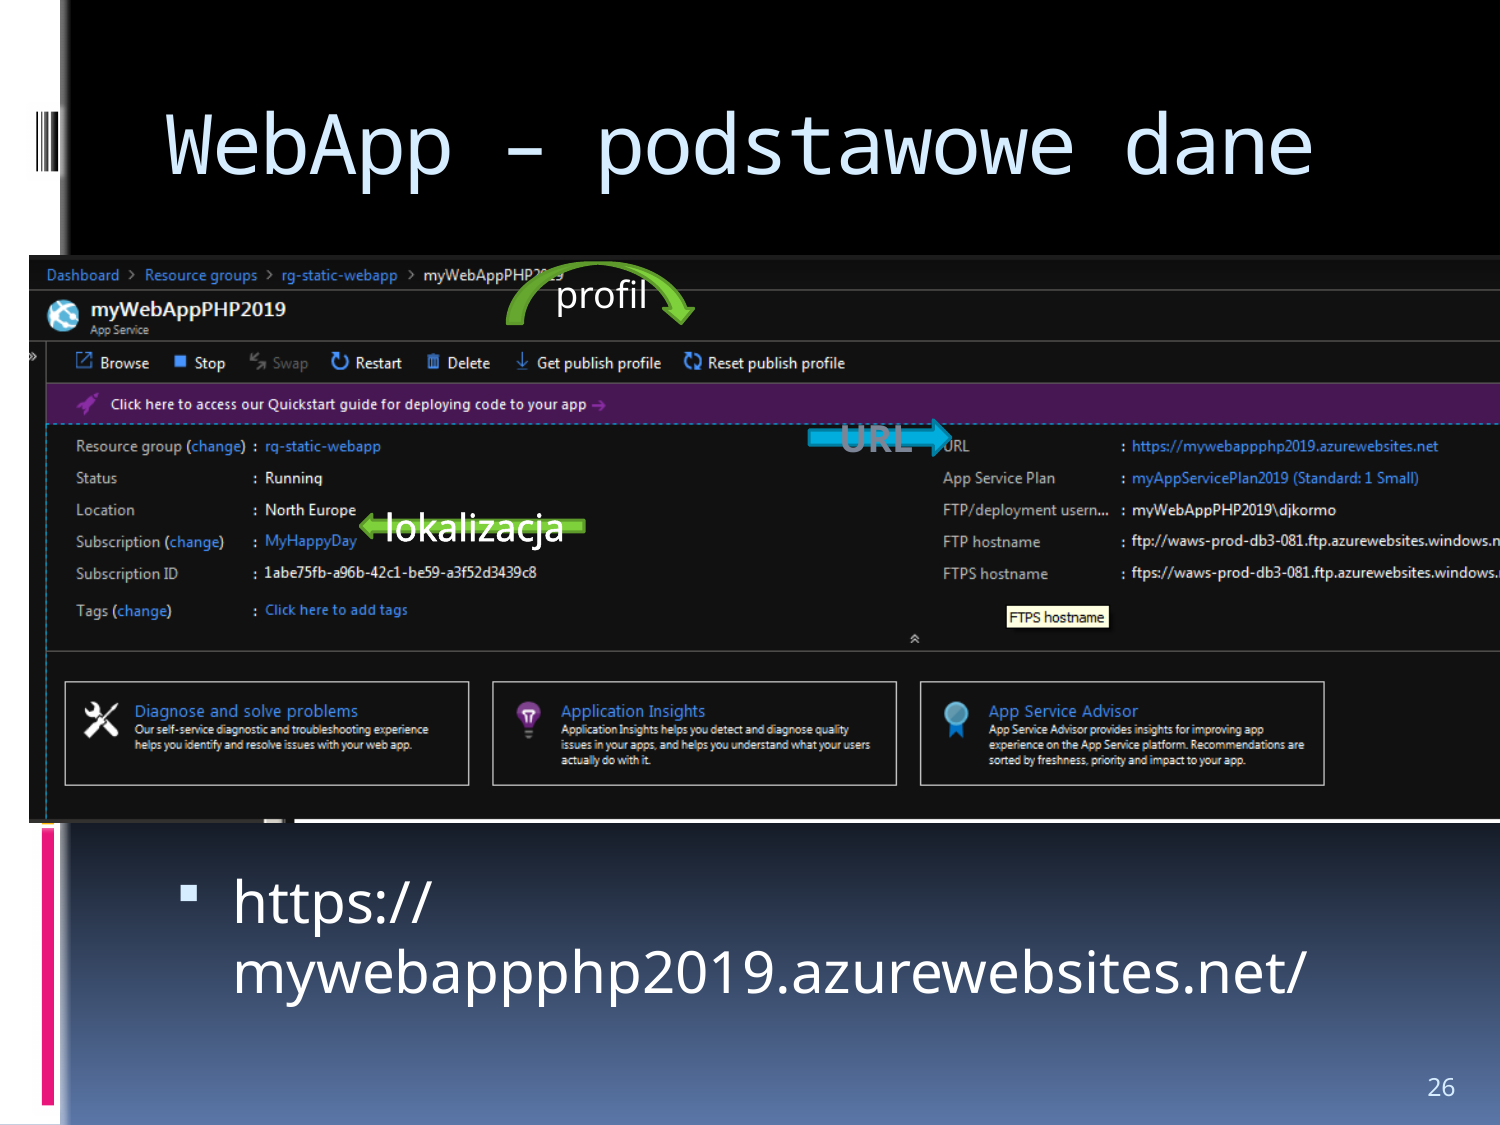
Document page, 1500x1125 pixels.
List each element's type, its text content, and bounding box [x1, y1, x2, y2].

picture [28, 254, 1500, 824]
list https://mywebappphp2019.azurewebsites.net/ [150, 857, 1425, 1043]
slide_number 26 [1412, 1052, 1488, 1113]
title WebApp – podstawowe dane [150, 83, 1425, 234]
